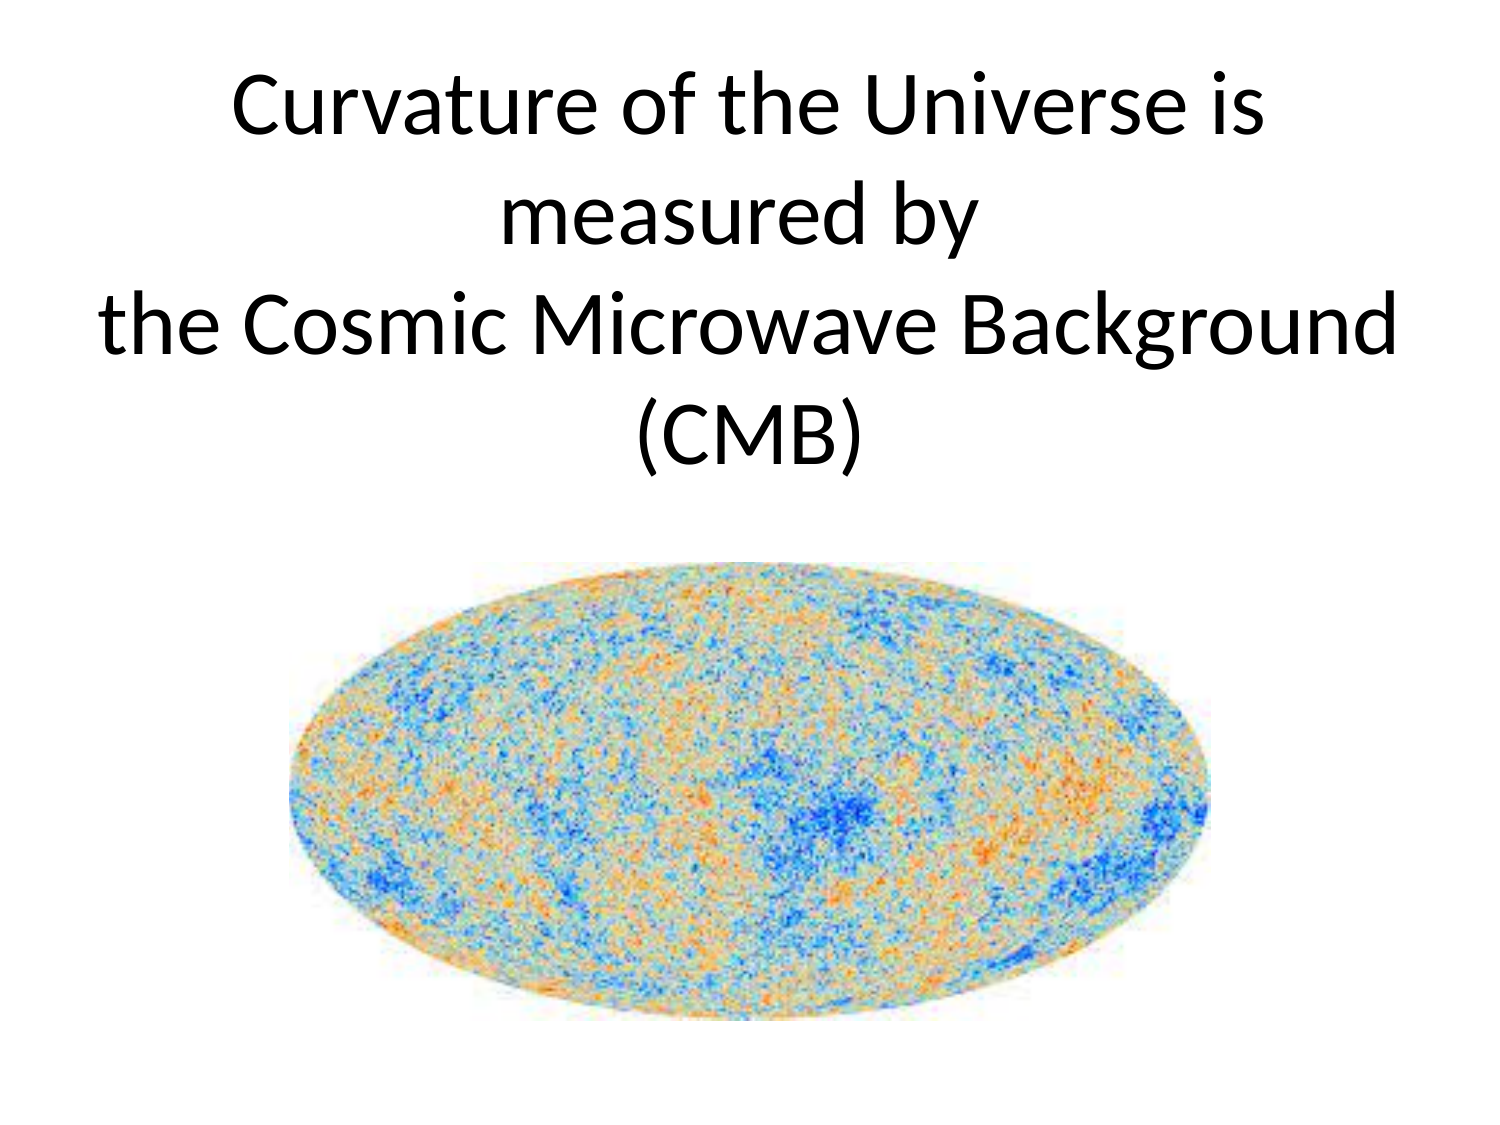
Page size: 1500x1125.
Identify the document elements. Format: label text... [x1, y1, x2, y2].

title Curvature of the Universe is measured by the Cosmic Microwave Background (CMB) [75, 168, 1425, 357]
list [288, 562, 1211, 1021]
